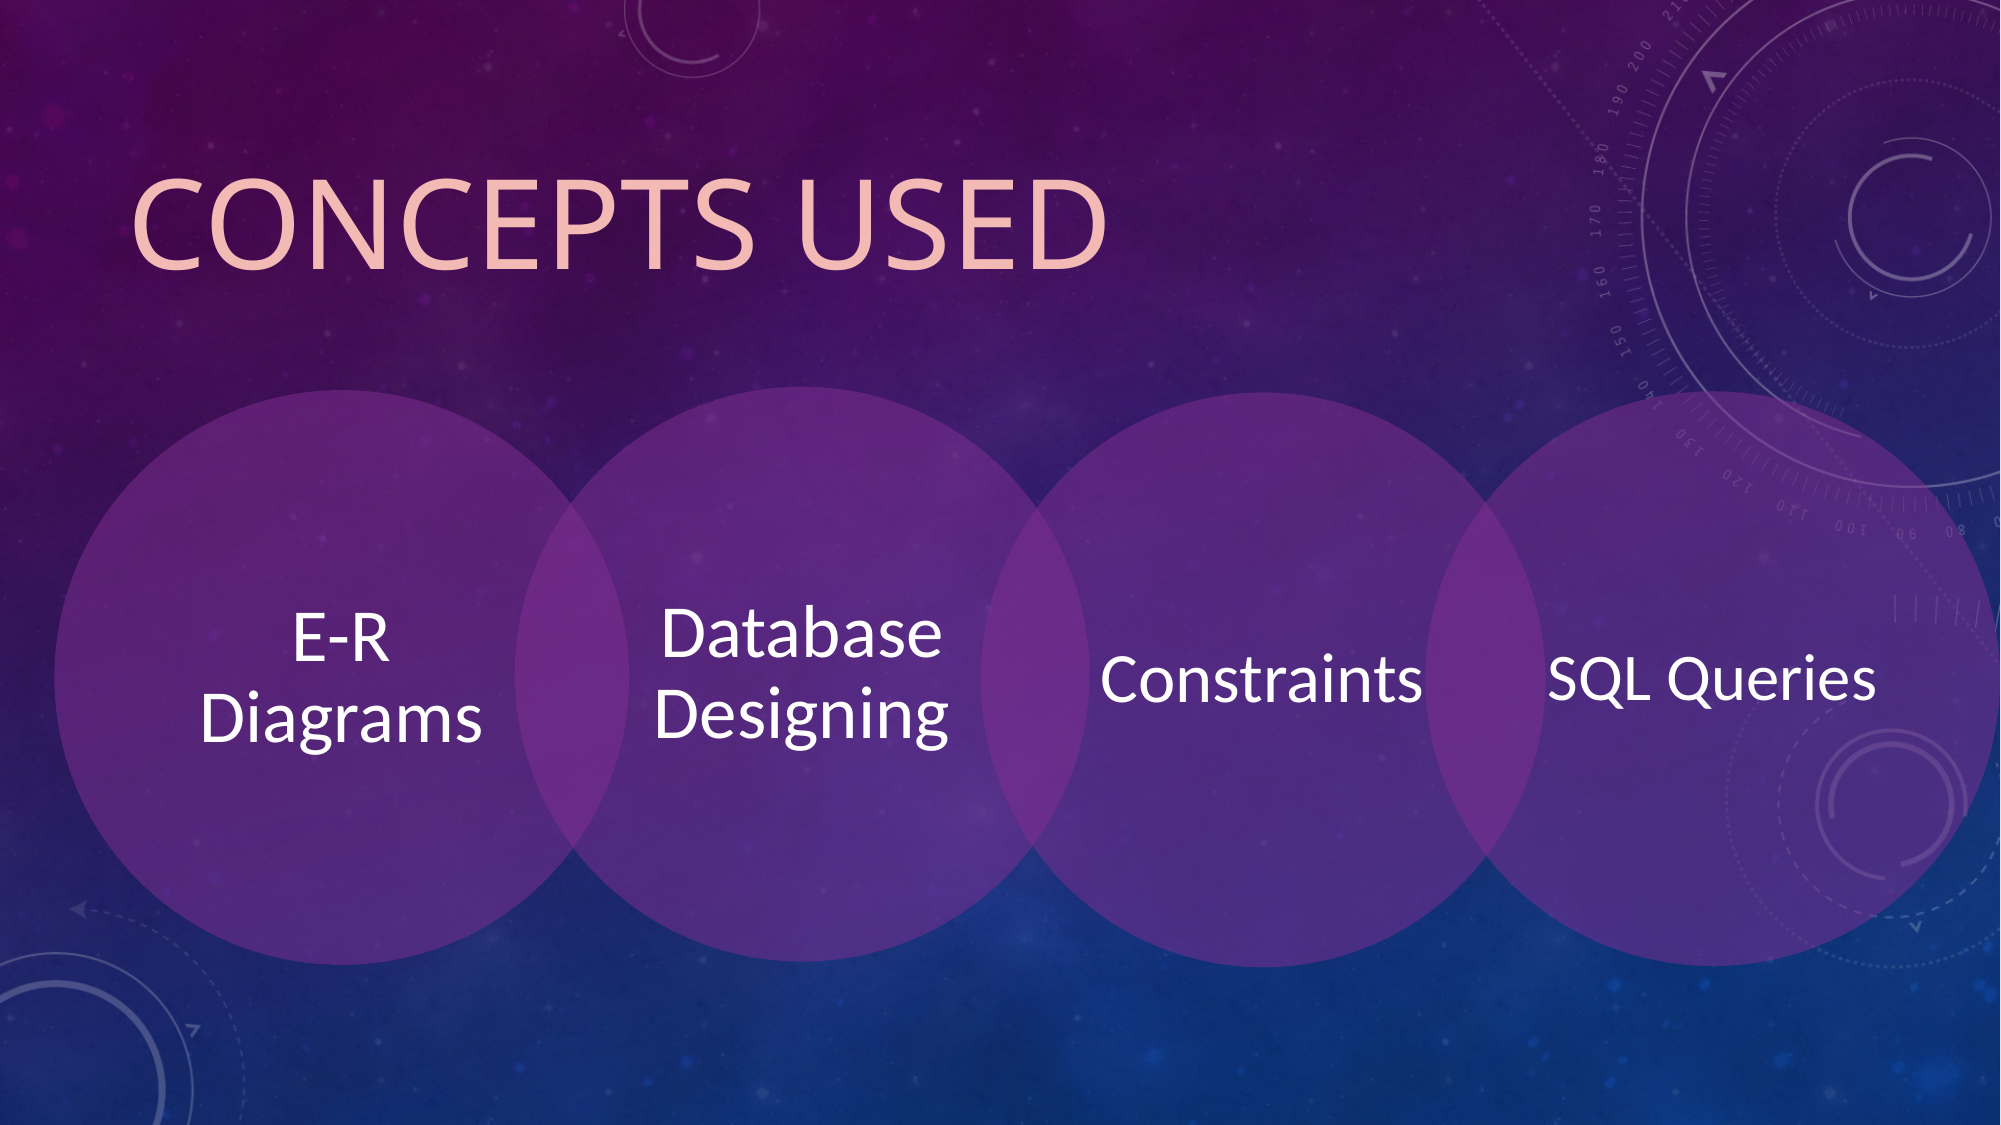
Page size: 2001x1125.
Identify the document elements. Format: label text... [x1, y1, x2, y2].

title Concepts used [112, 99, 1775, 178]
picture [0, 0, 2001, 1125]
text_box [54, 179, 2000, 1125]
